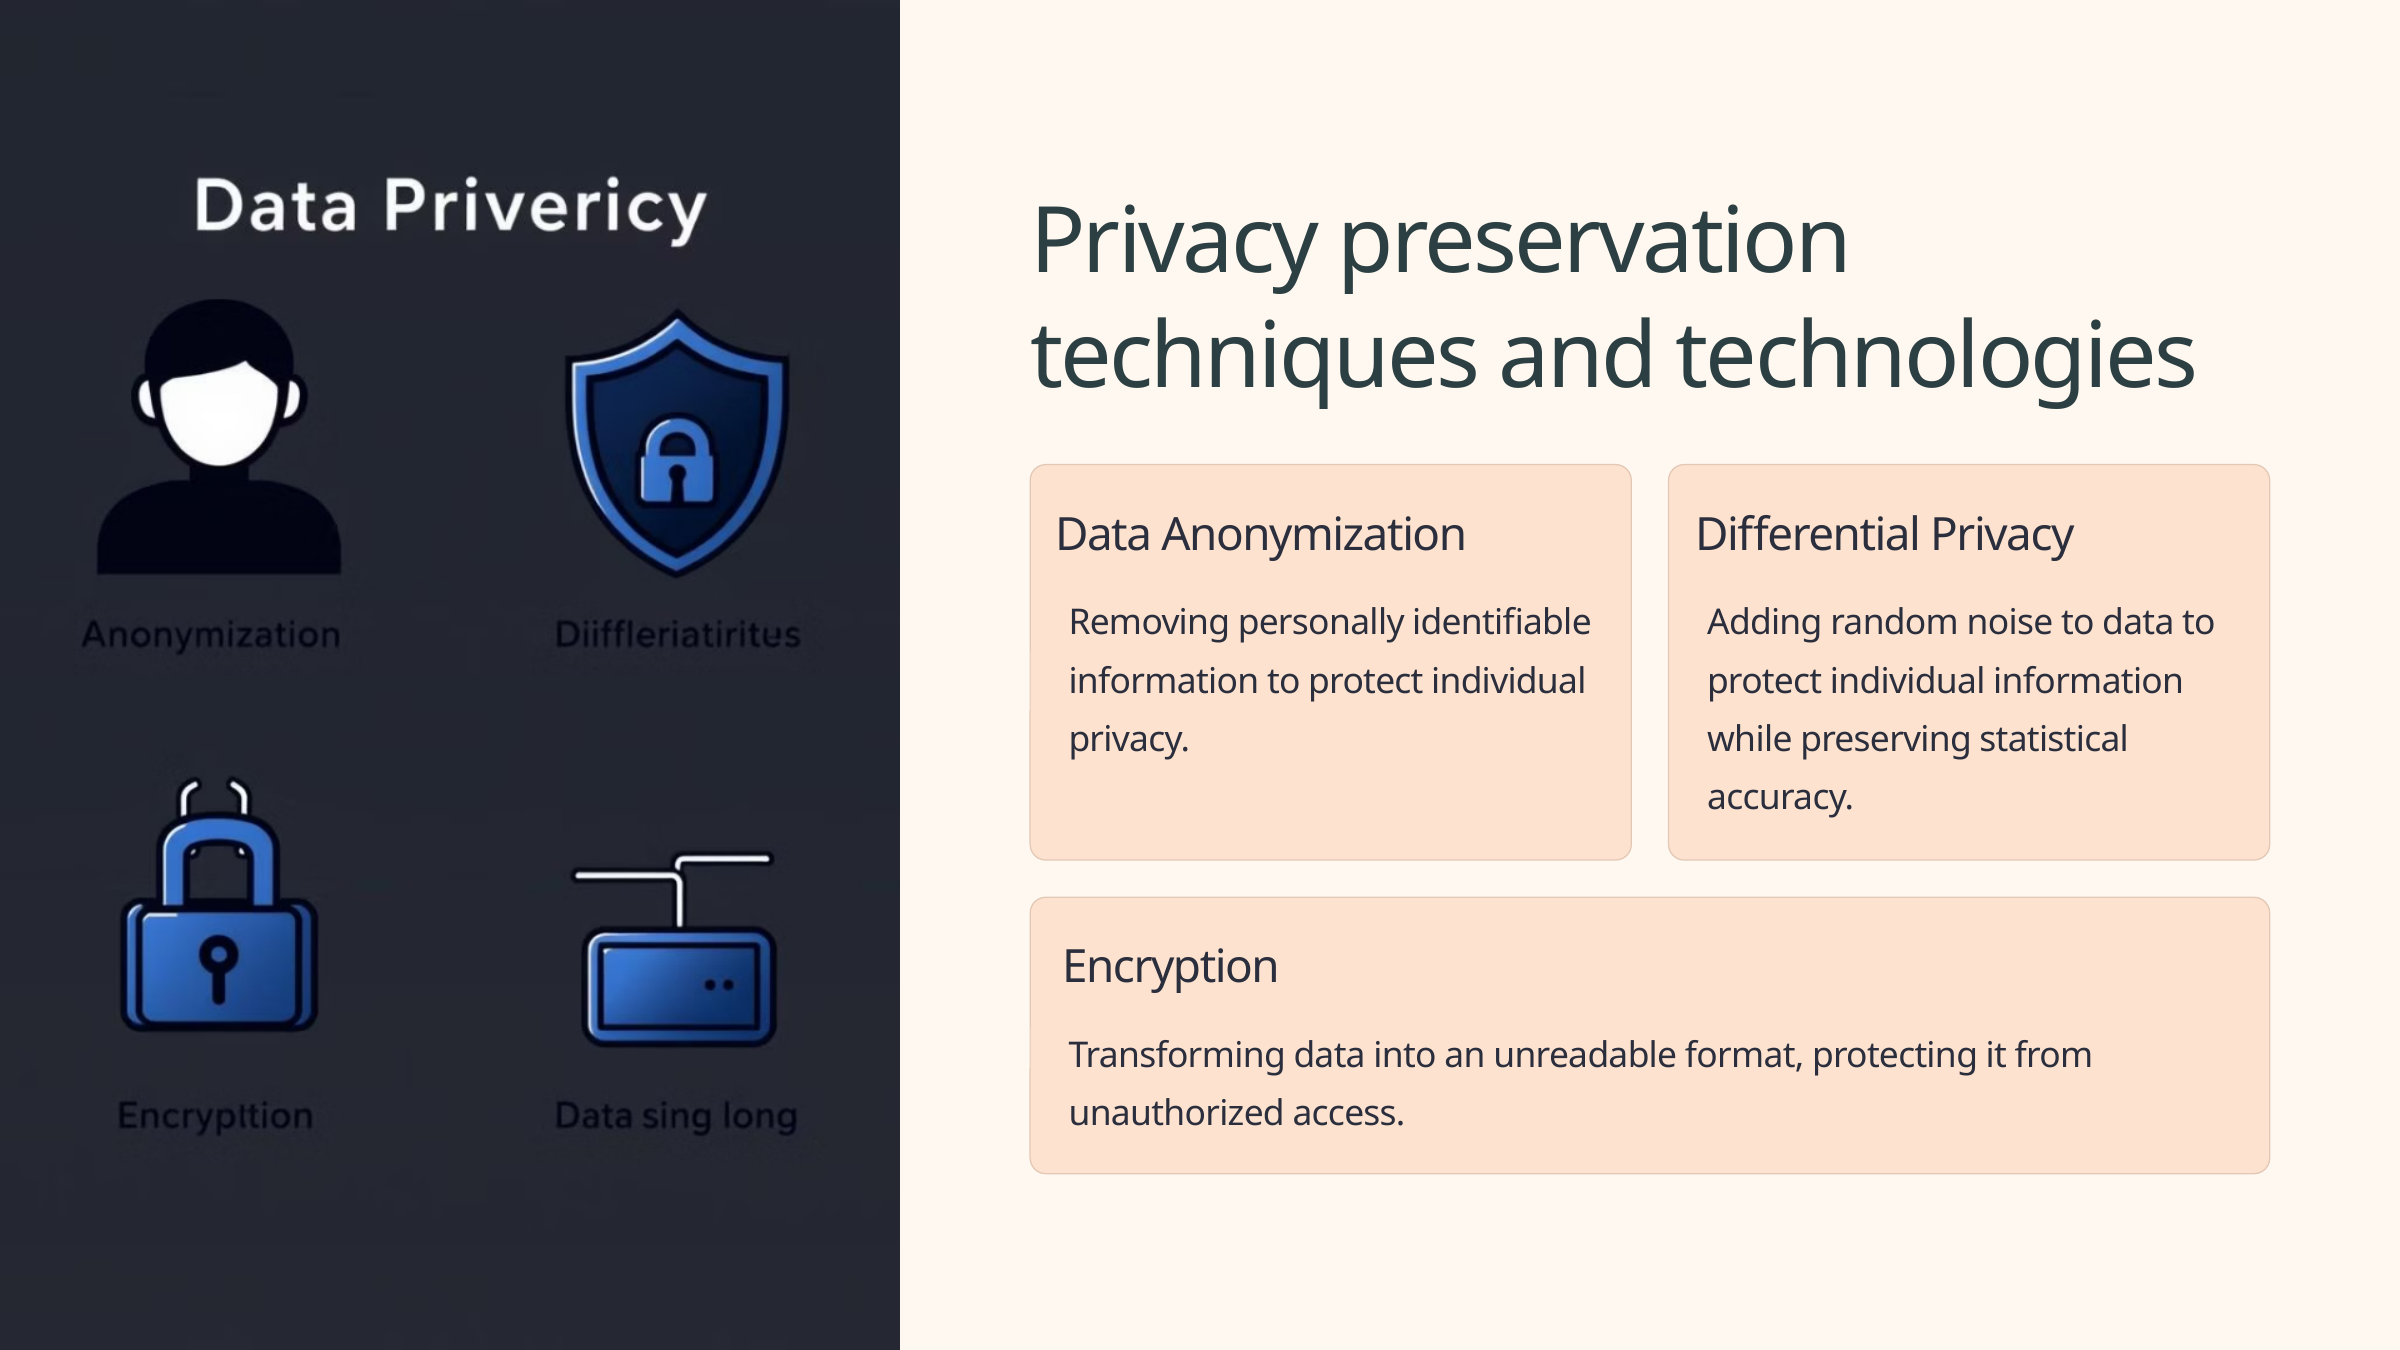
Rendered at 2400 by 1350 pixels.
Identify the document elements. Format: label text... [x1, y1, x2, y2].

text_box Encryption [1062, 935, 1280, 993]
text_box [1030, 464, 1632, 861]
text_box Privacy preservation techniques and technologies [1030, 176, 2270, 406]
text_box [1668, 464, 2270, 861]
text_box [1030, 897, 2270, 1174]
text_box Removing personally identifiable information to protect individual privacy. [1068, 583, 1593, 759]
text_box Differential Privacy [1695, 503, 2075, 560]
text_box Data Anonymization [1054, 503, 1467, 560]
text_box Transforming data into an unreadable format, protecting it from unauthorized access. [1068, 1016, 2232, 1133]
text_box Adding random noise to data to protect individual information while preserving statistical accuracy. [1706, 583, 2232, 817]
picture [0, 0, 901, 1350]
